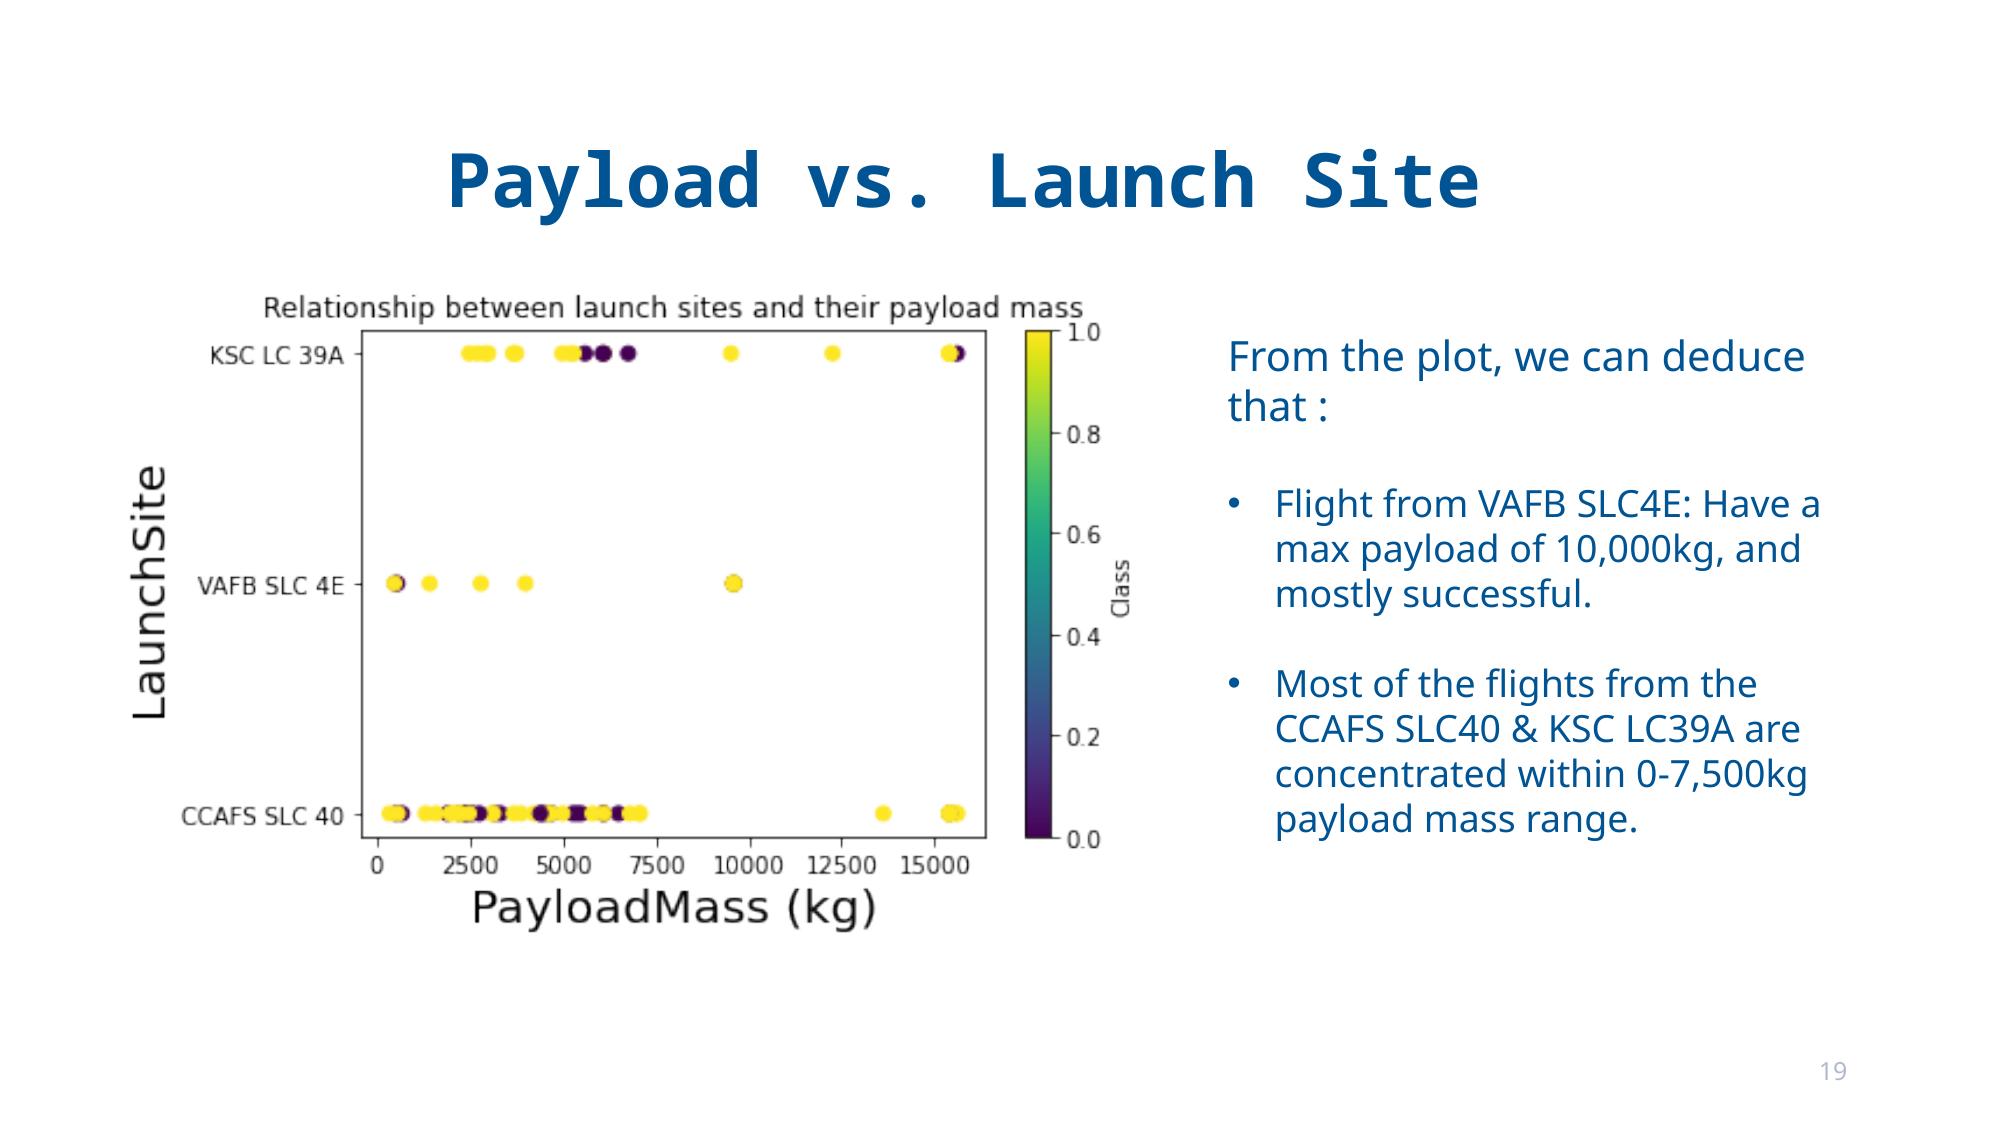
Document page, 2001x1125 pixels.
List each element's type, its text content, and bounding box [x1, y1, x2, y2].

text_box From the plot, we can deduce that : Flight from VAFB SLC4E: Have a max payload of 10,000kg, and mostly successful. Most of the flights from the CCAFS SLC40 & KSC LC39A are concentrated within 0-7,500kg payload mass range. [1212, 322, 1863, 893]
picture [112, 279, 1151, 947]
slide_number 19 [1412, 1042, 1863, 1103]
title Payload vs. Launch Site [431, 95, 1505, 231]
